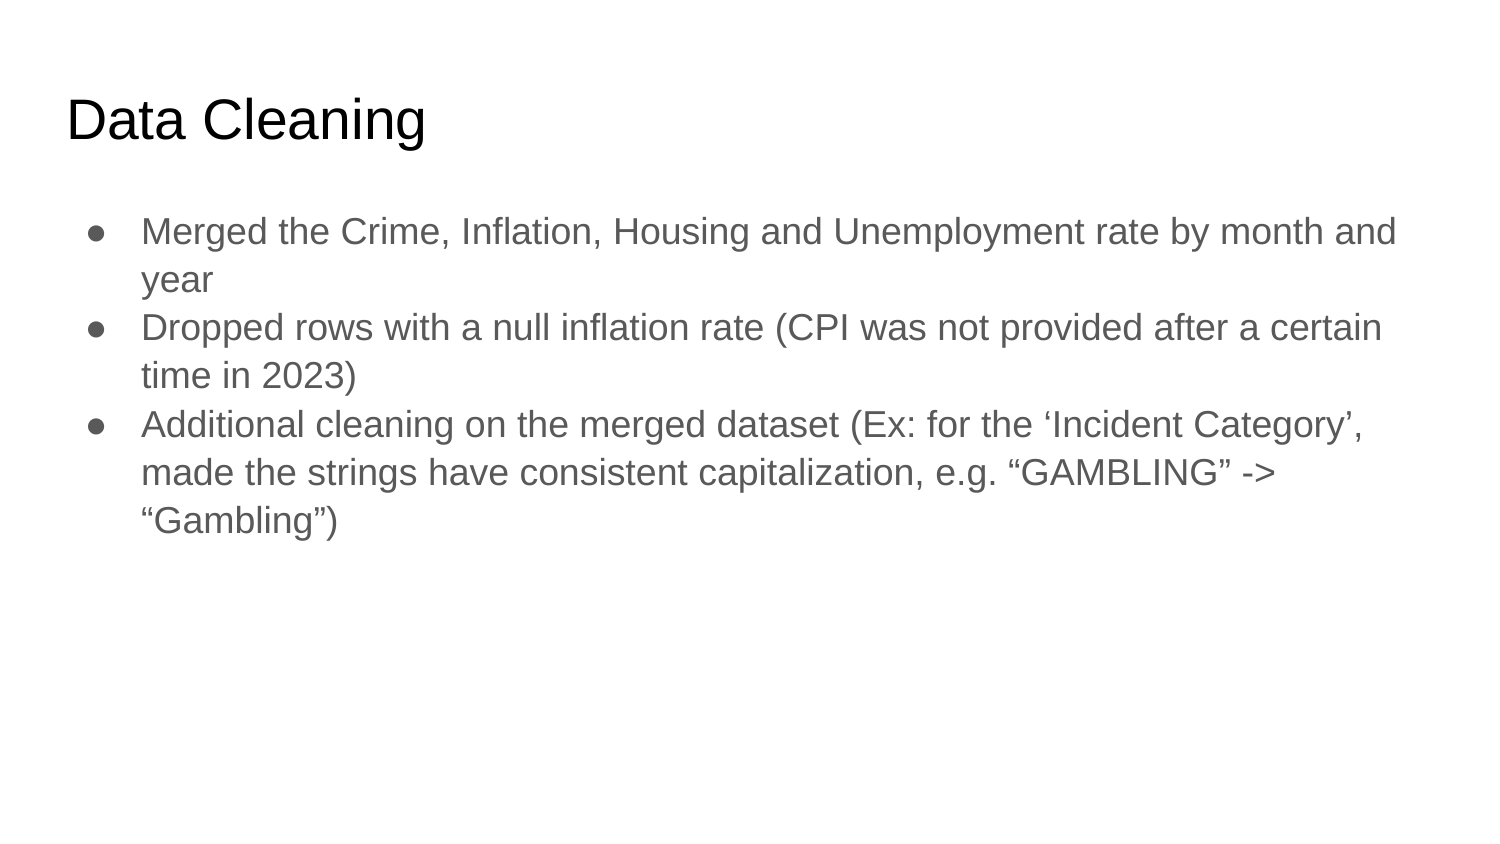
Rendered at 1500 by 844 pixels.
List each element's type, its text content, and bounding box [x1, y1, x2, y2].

list Merged the Crime, Inflation, Housing and Unemployment rate by month and year Dropped rows with a null inflation rate (CPI was not provided after a certain time in 2023) Additional cleaning on the merged dataset (Ex: for the ‘Incident Category’, made the strings have consistent capitalization, e.g. “GAMBLING” -> “Gambling”) [51, 189, 1449, 750]
title Data Cleaning [51, 72, 1449, 167]
